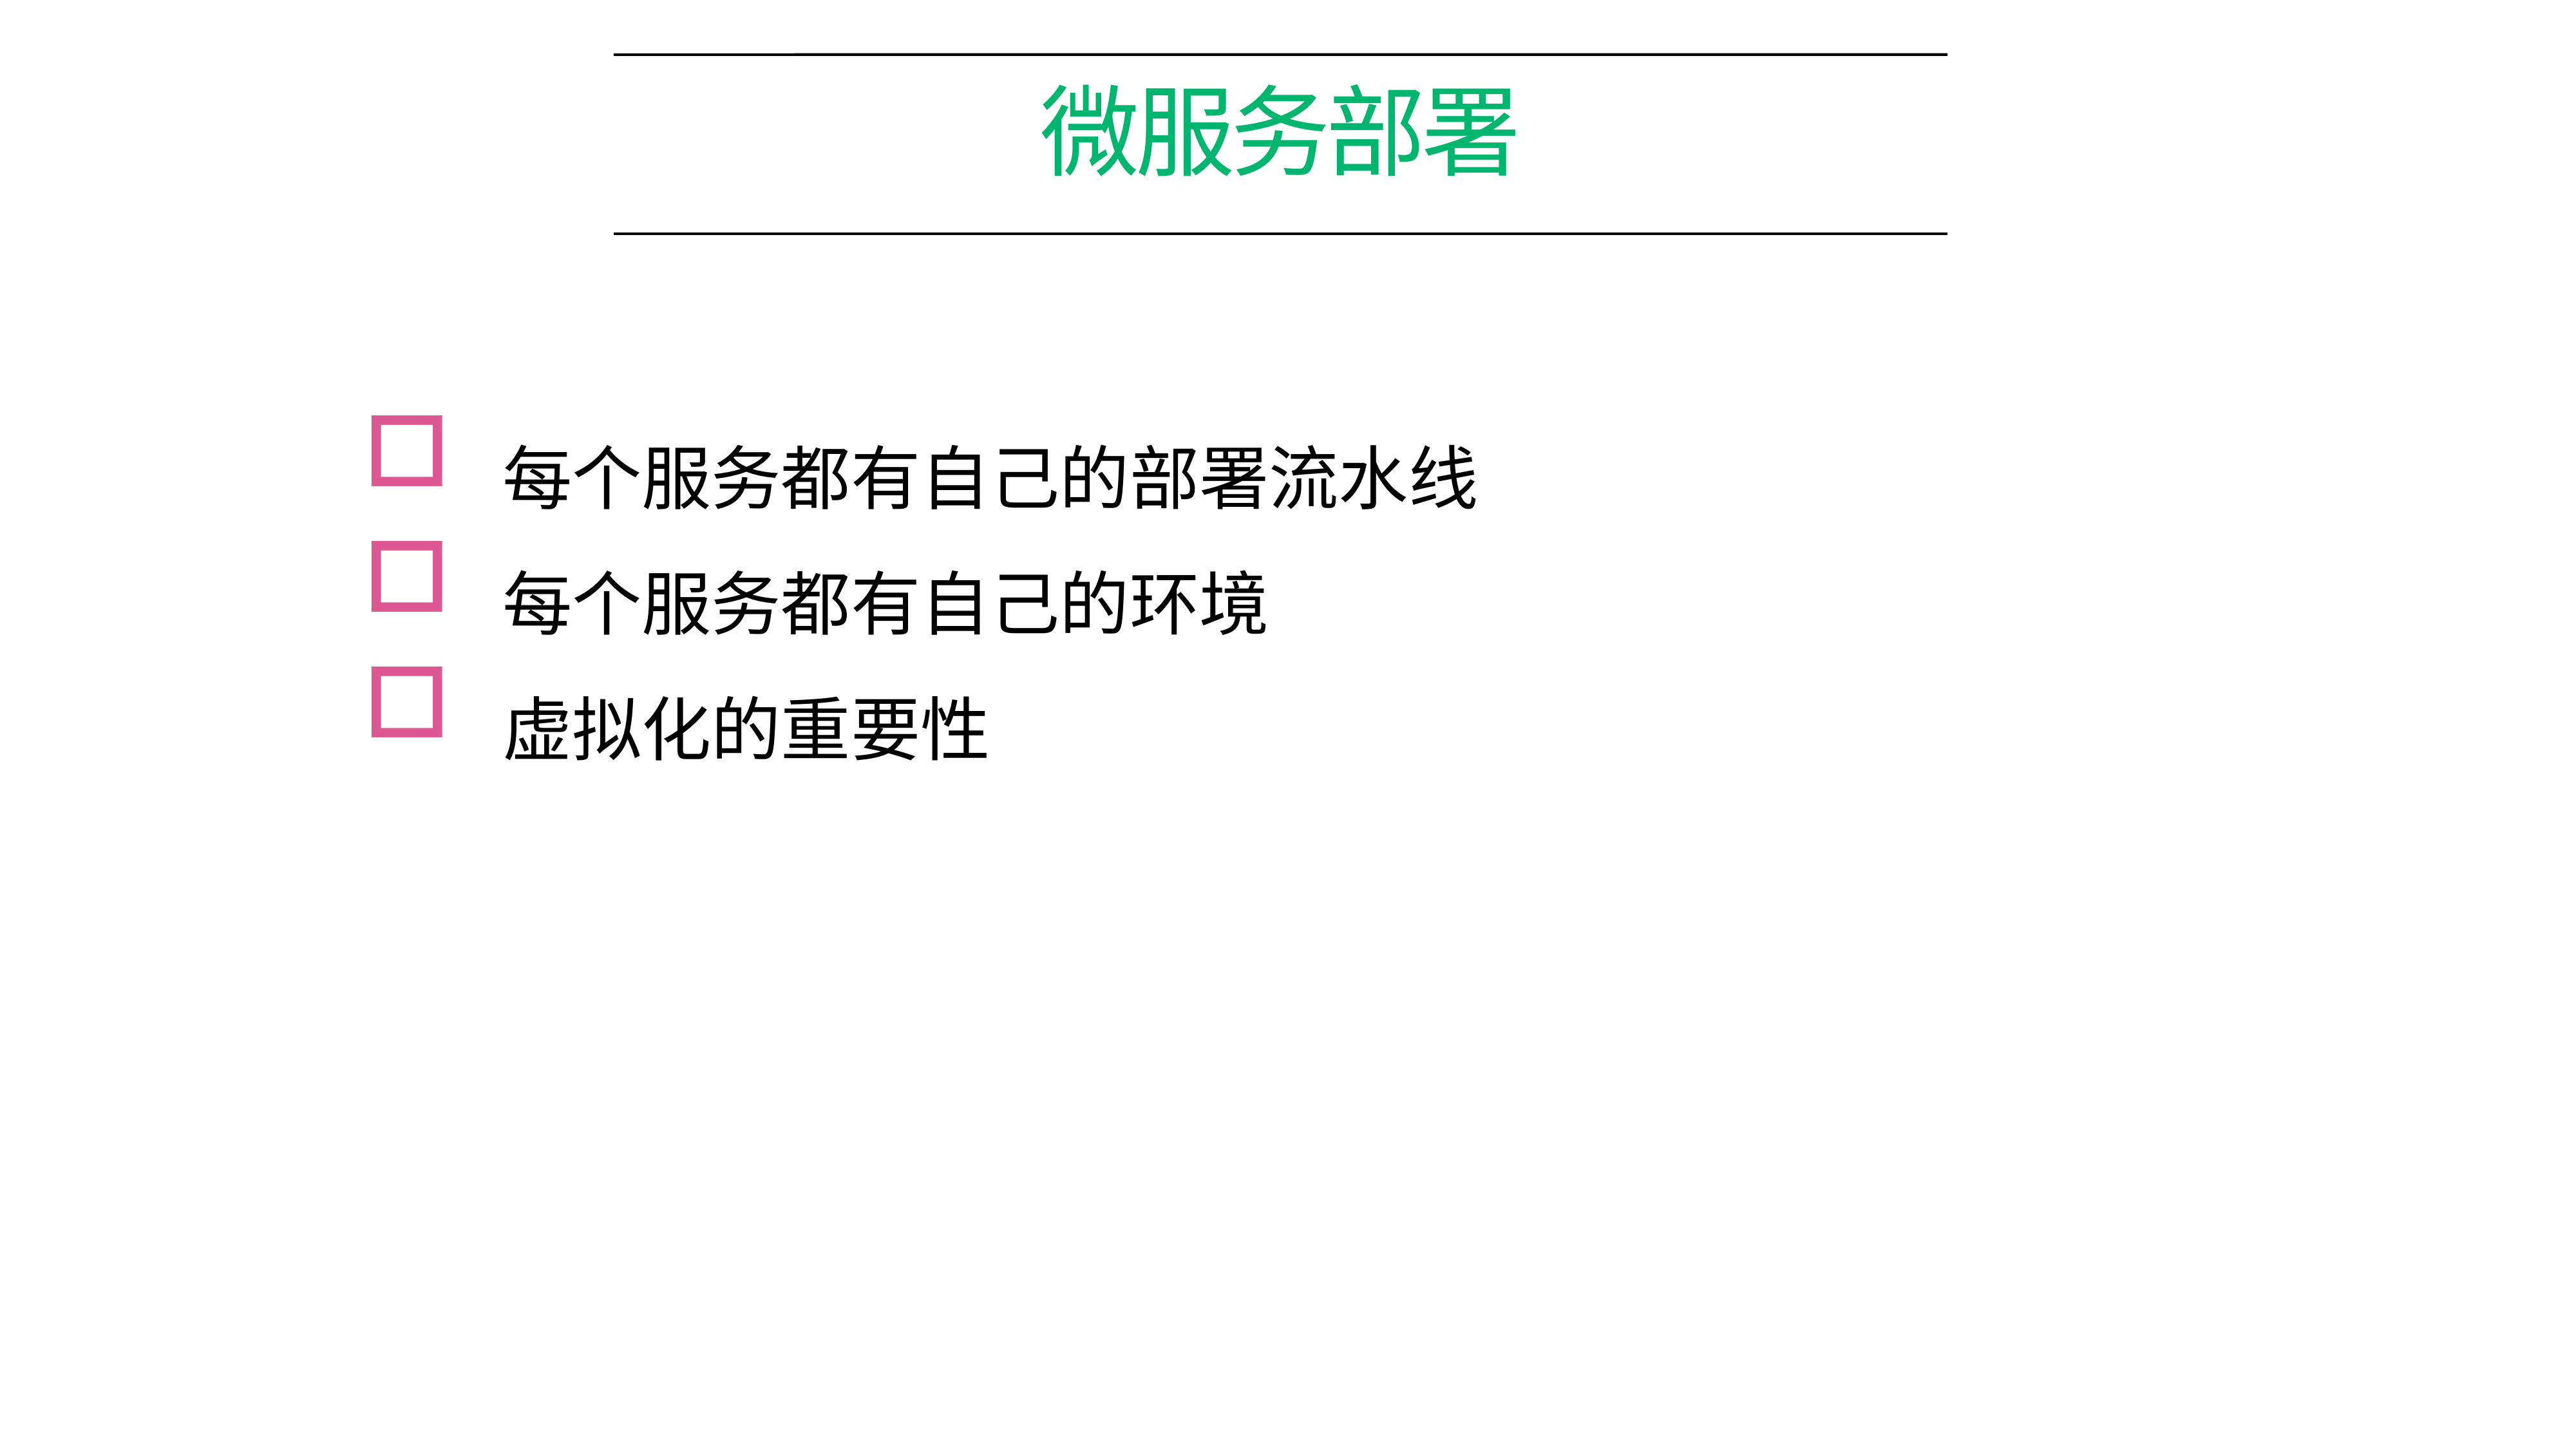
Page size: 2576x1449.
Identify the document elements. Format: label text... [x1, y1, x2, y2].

title 微服务部署 [114, 70, 2447, 216]
text_box 每个服务都有自己的部署流水线 每个服务都有自己的环境 虚拟化的重要性 [305, 384, 2181, 777]
